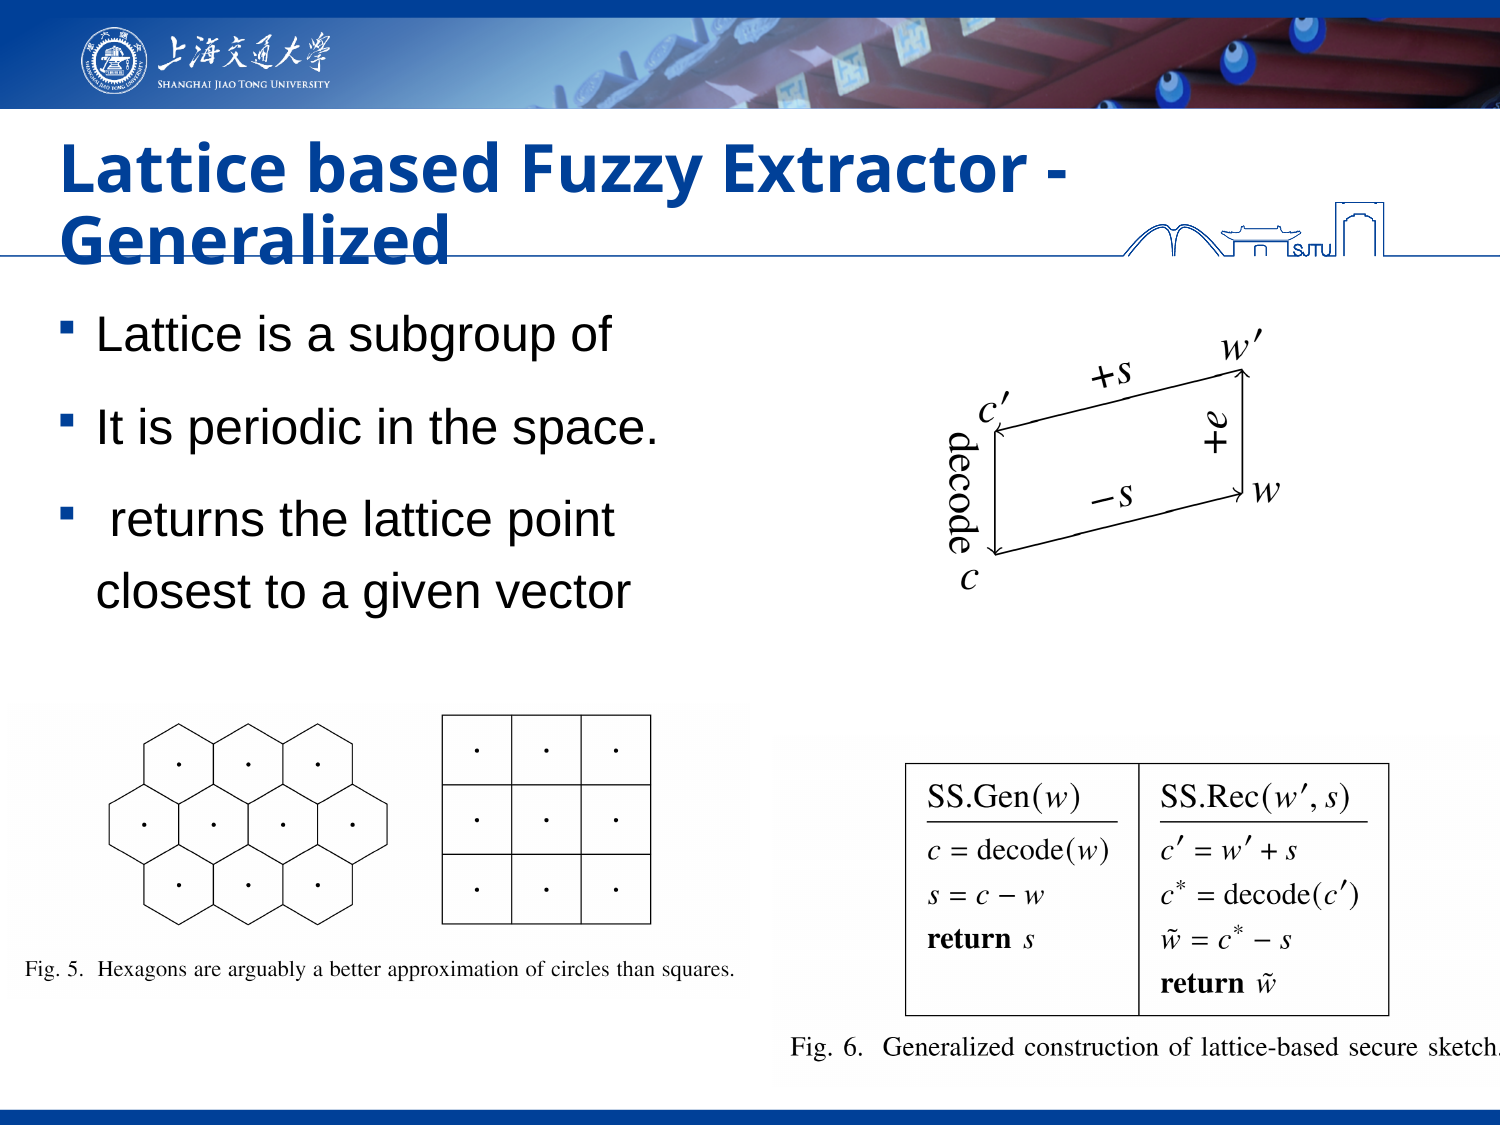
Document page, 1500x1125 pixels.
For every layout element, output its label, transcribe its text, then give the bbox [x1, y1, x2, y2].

picture [772, 735, 1500, 1087]
picture [0, 18, 1500, 109]
picture [878, 308, 1354, 647]
picture [7, 703, 750, 999]
title Lattice based Fuzzy Extractor - Generalized [43, 160, 1447, 255]
